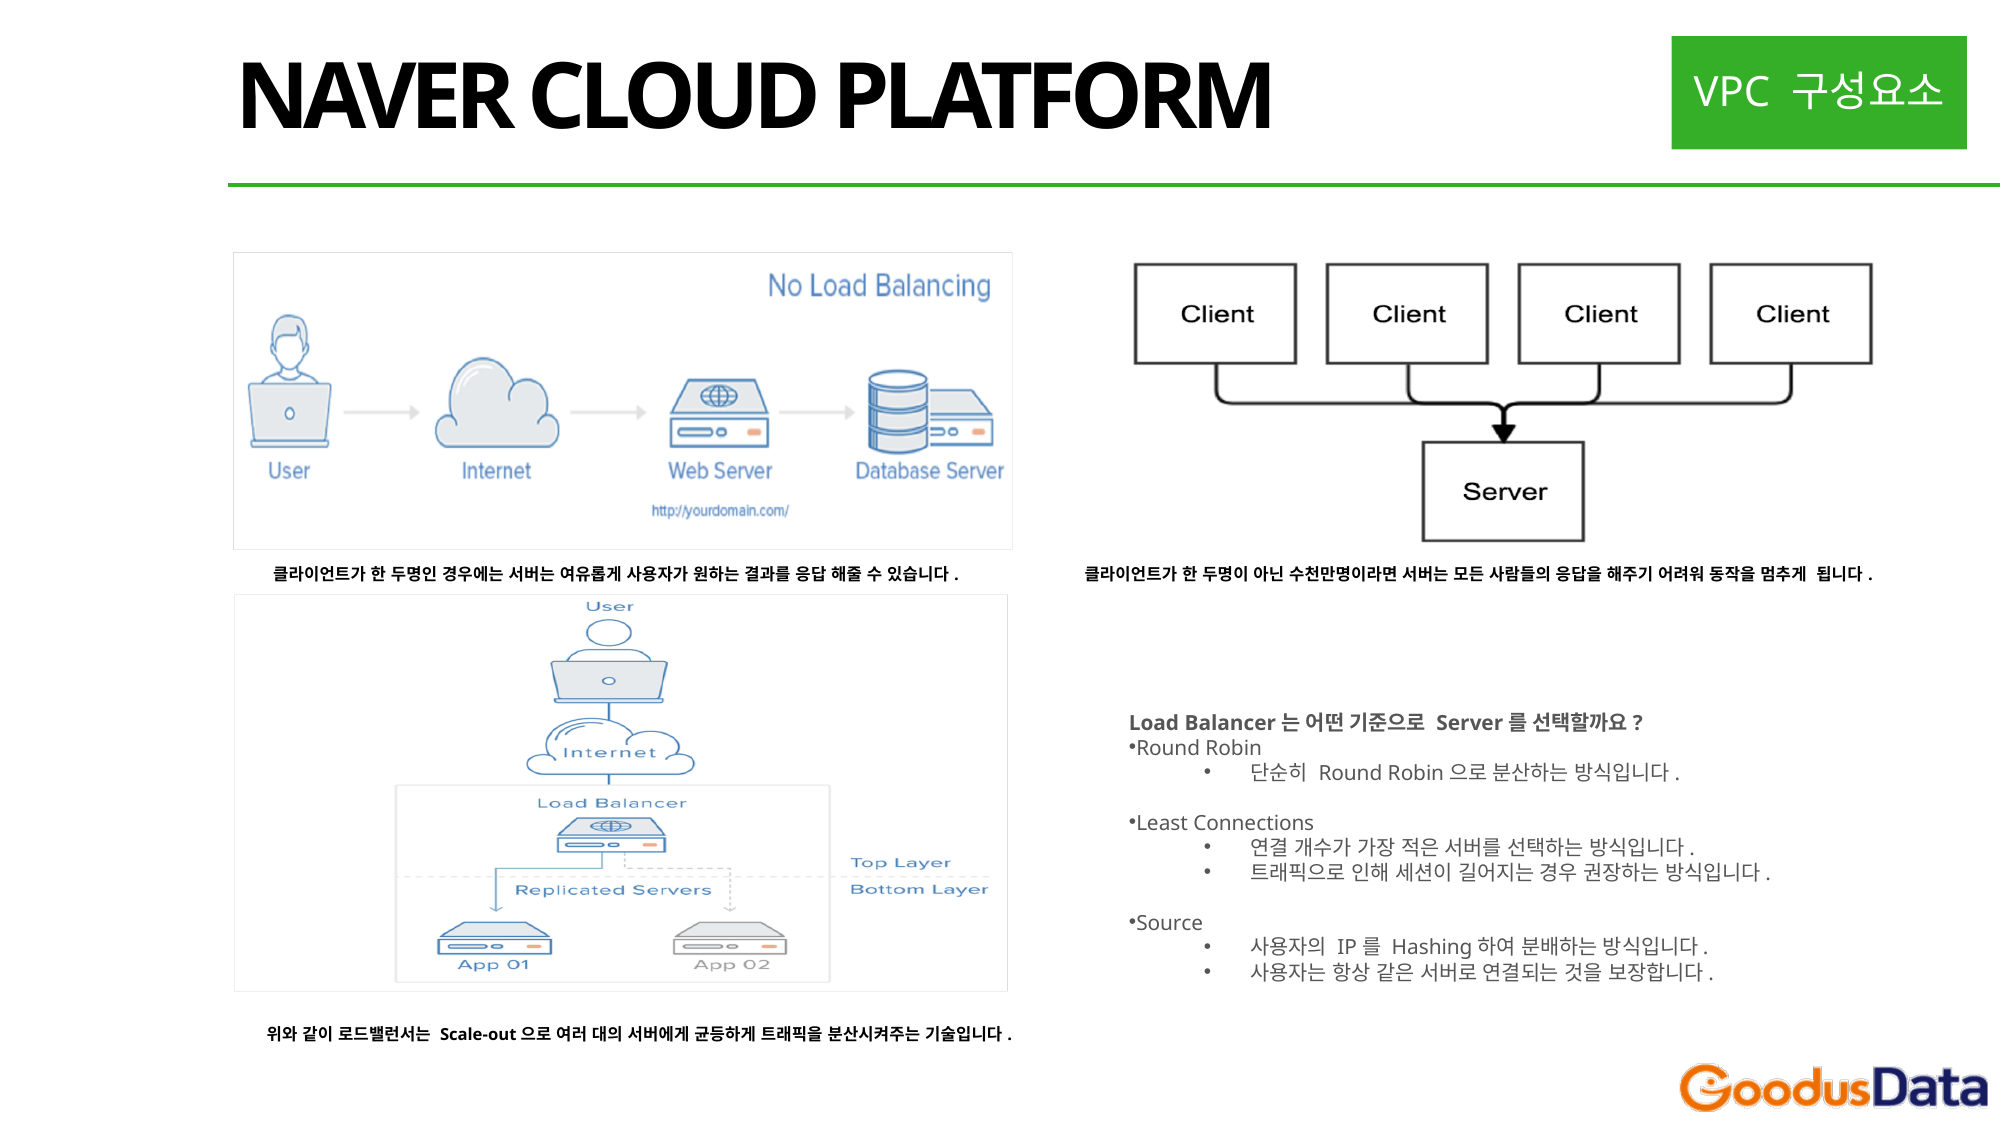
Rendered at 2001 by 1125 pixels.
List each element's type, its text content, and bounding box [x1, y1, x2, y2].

text_box VPC 구성요소 [1678, 57, 1960, 123]
picture [1114, 246, 1897, 557]
picture [1671, 1048, 2000, 1125]
picture [228, 592, 1017, 995]
text_box 클라이언트가 한 두명이 아닌 수천만명이라면 서버는 모든 사람들의 응답을 해주기 어려워 동작을 멈추게 됩니다. [1069, 556, 1888, 592]
text_box 위와 같이 로드밸런서는 Scale-out으로 여러 대의 서버에게 균등하게 트래픽을 분산시켜주는 기술입니다. [251, 1016, 1032, 1052]
text_box Load Balancer는 어떤 기준으로 Server를 선택할까요? Round Robin 단순히 Round Robin으로 분산하는 방식입니다. Least Connections 연결 개수가 가장 적은 서버를 선택하는 방식입니다. 트래픽으로 인해 세션이 길어지는 경우 권장하는 방식입니다. Source 사용자의 IP를 Hashing하여 분배하는 방식입니다. 사용자는 항상 같은 서버로 연결되는 것을 보장합니다. [1114, 702, 1980, 992]
text_box [1671, 35, 1968, 150]
picture [228, 246, 1017, 557]
text_box NAVER CLOUD PLATFORM [220, 29, 1311, 155]
text_box 클라이언트가 한 두명인 경우에는 서버는 여유롭게 사용자가 원하는 결과를 응답 해줄 수 있습니다. [258, 557, 974, 592]
